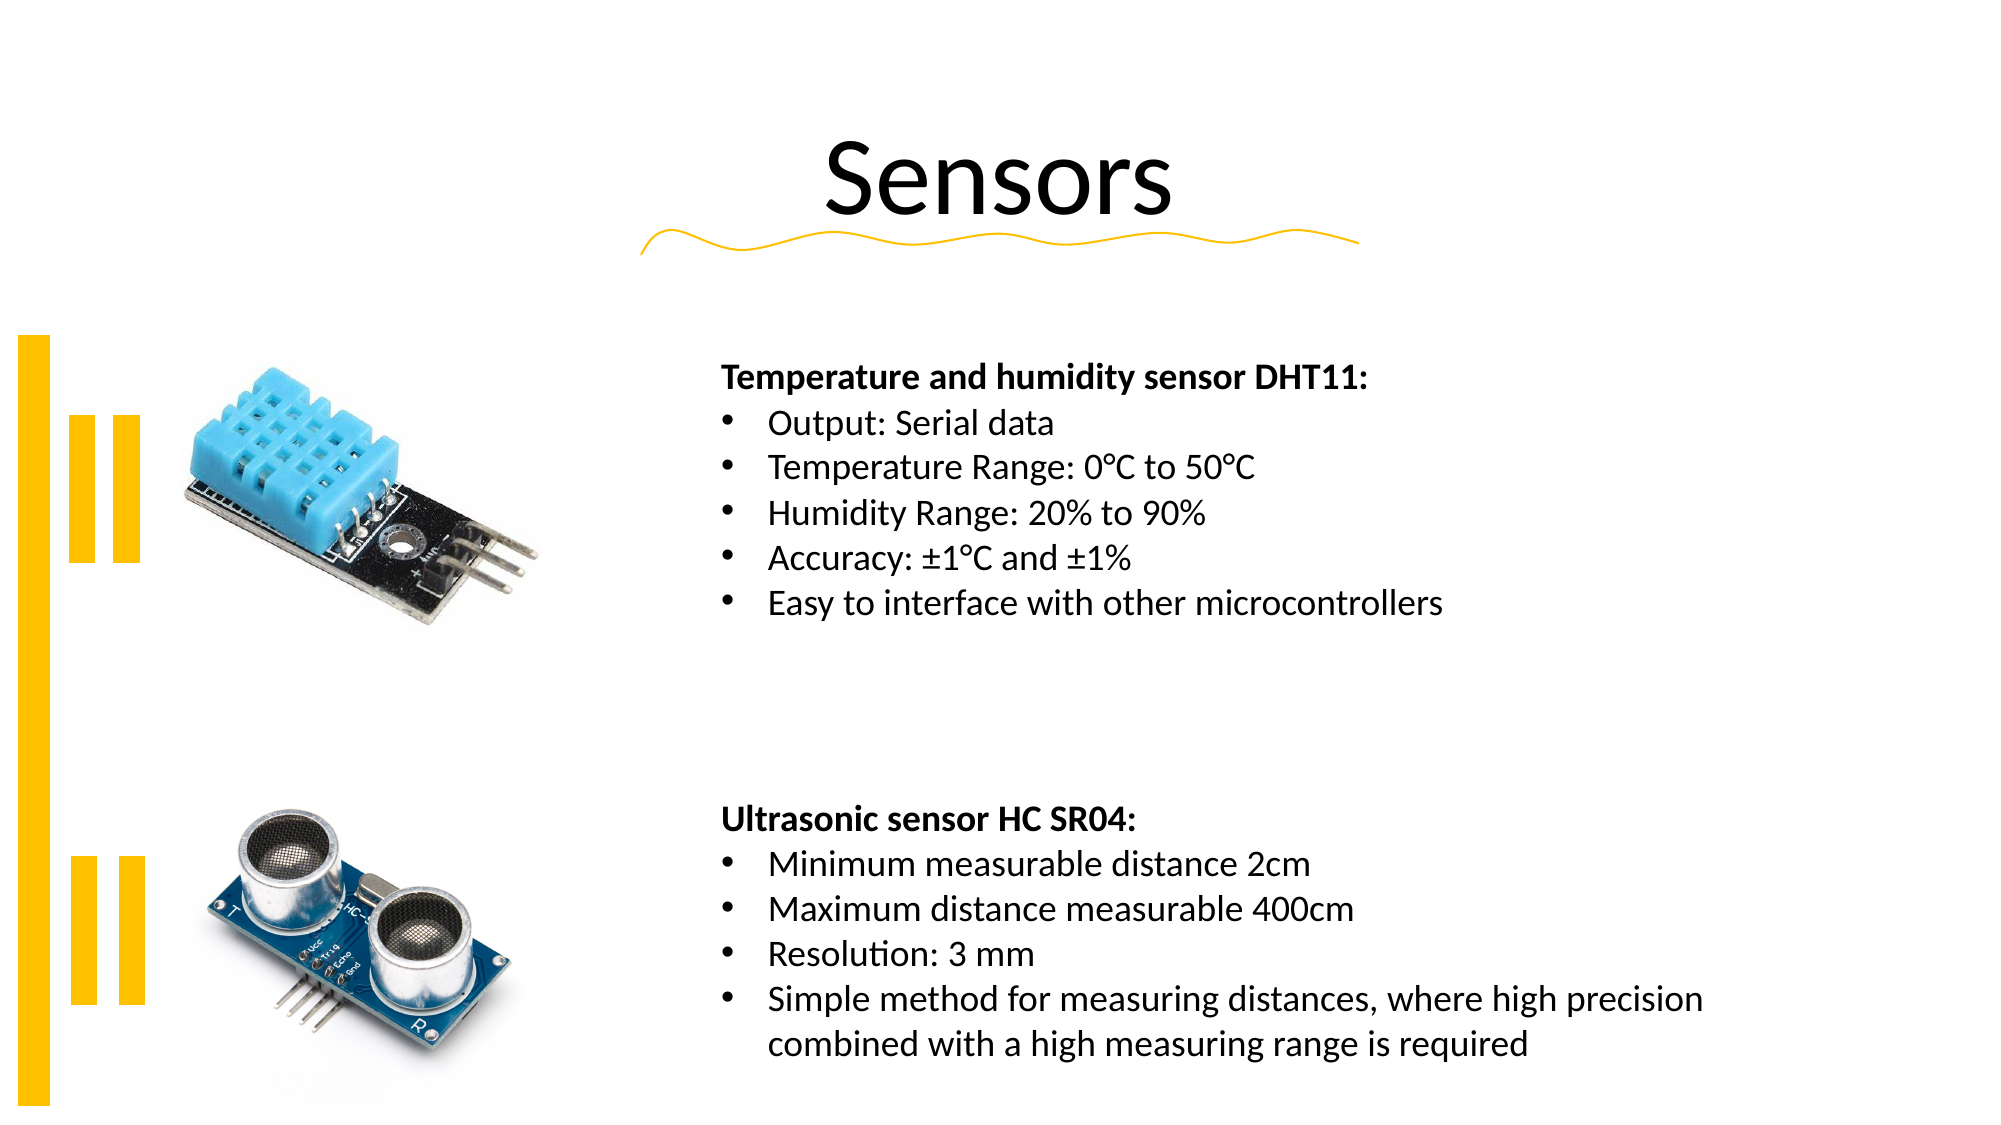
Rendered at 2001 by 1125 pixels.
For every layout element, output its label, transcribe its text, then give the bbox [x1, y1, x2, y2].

text_box [113, 415, 140, 563]
text_box Sensors [388, 94, 1611, 245]
text_box [119, 856, 145, 1005]
text_box [69, 415, 95, 563]
text_box [18, 335, 50, 1106]
text_box Temperature and humidity sensor DHT11: Output: Serial data Temperature Range: 0°C to 50°C Humidity Range: 20% to 90% Accuracy: ±1°C and ±1% Easy to interface with other microcontrollers [706, 345, 1792, 630]
text_box [71, 856, 97, 1005]
picture [148, 727, 555, 1106]
text_box [640, 228, 1360, 256]
picture [180, 362, 542, 633]
text_box Ultrasonic sensor HC SR04: Minimum measurable distance 2cm Maximum distance measurable 400cm Resolution: 3 mm Simple method for measuring distances, where high precision combined with a high measuring range is required [706, 786, 1792, 1072]
